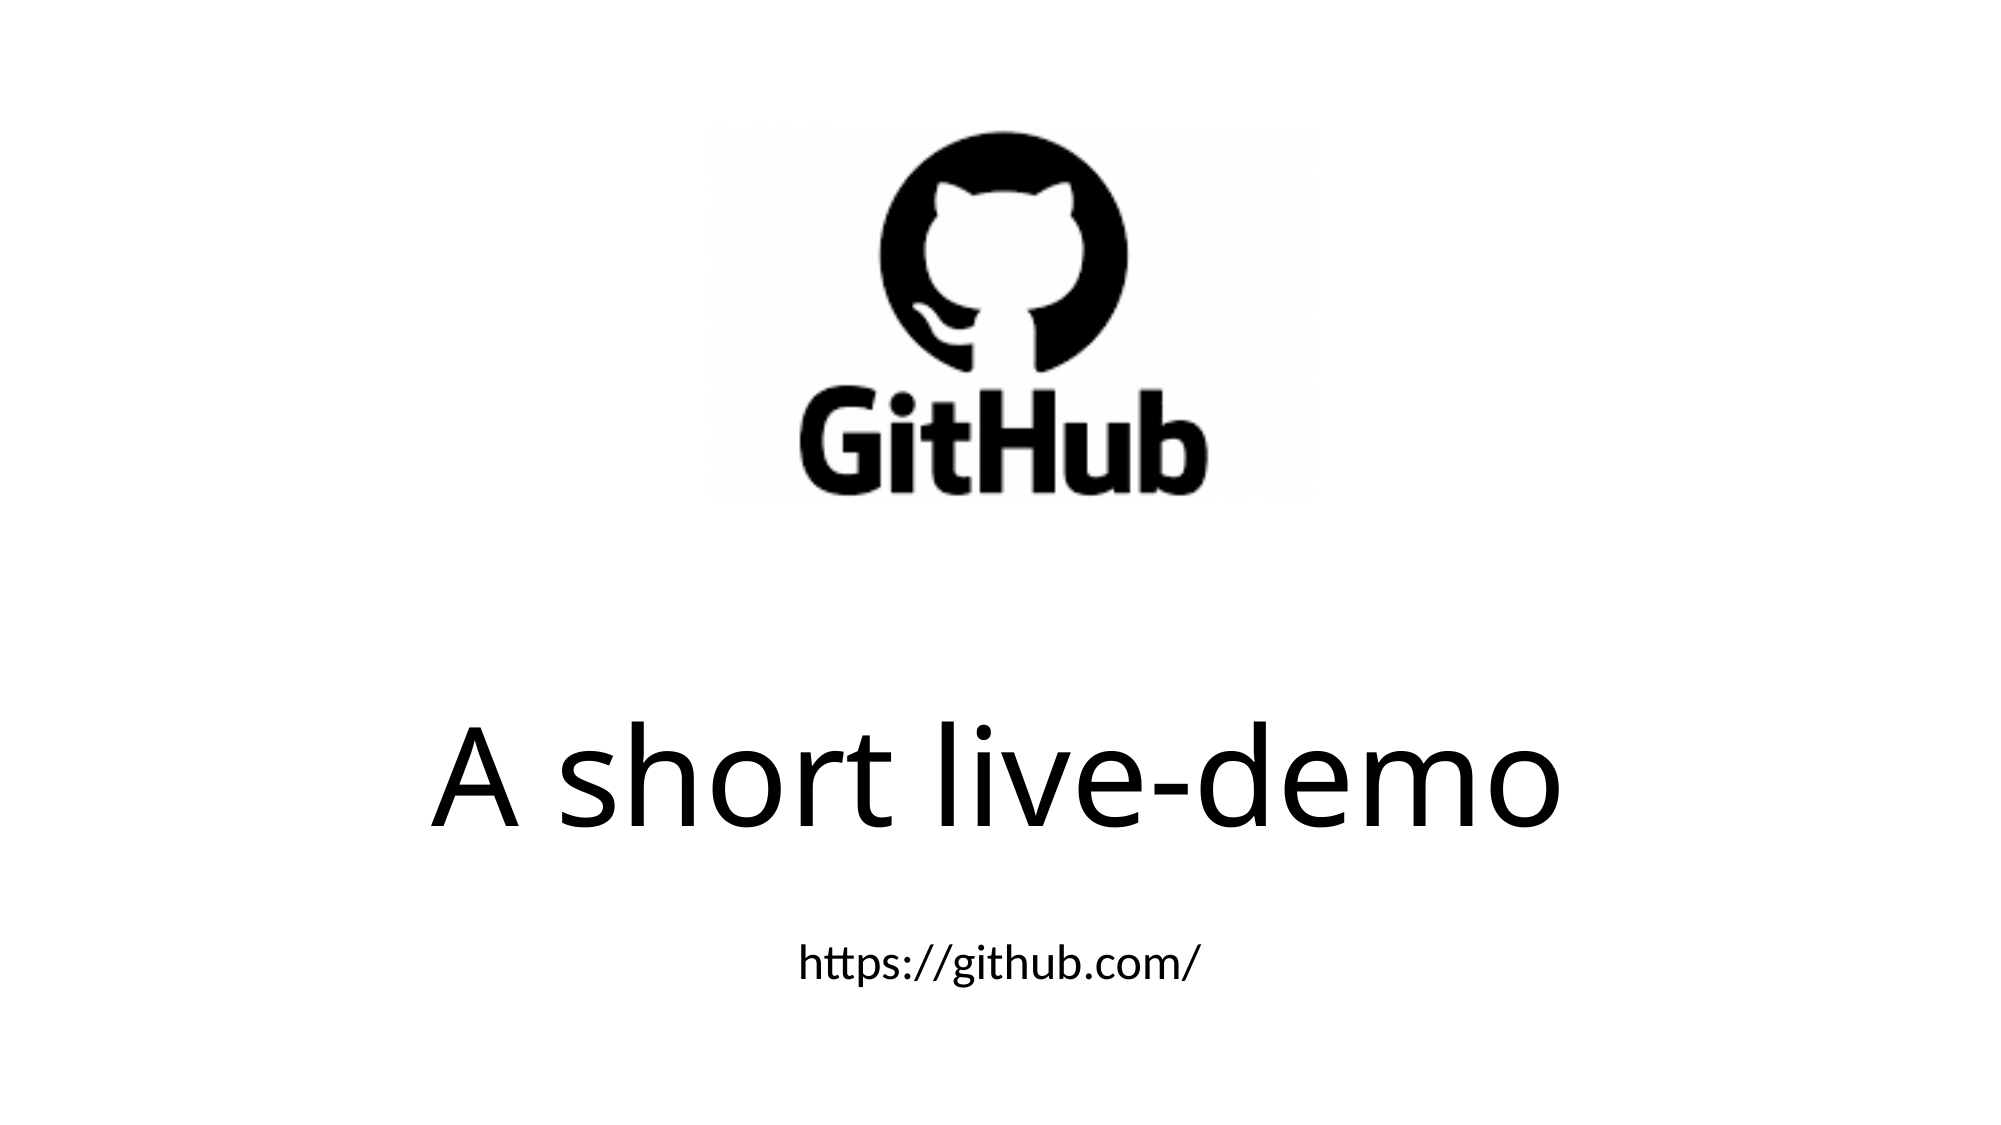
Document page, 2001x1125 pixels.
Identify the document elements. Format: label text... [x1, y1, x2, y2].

picture [597, 97, 1402, 547]
title A short live-demo [104, 586, 1895, 864]
list https://github.com/ [104, 928, 1895, 1020]
